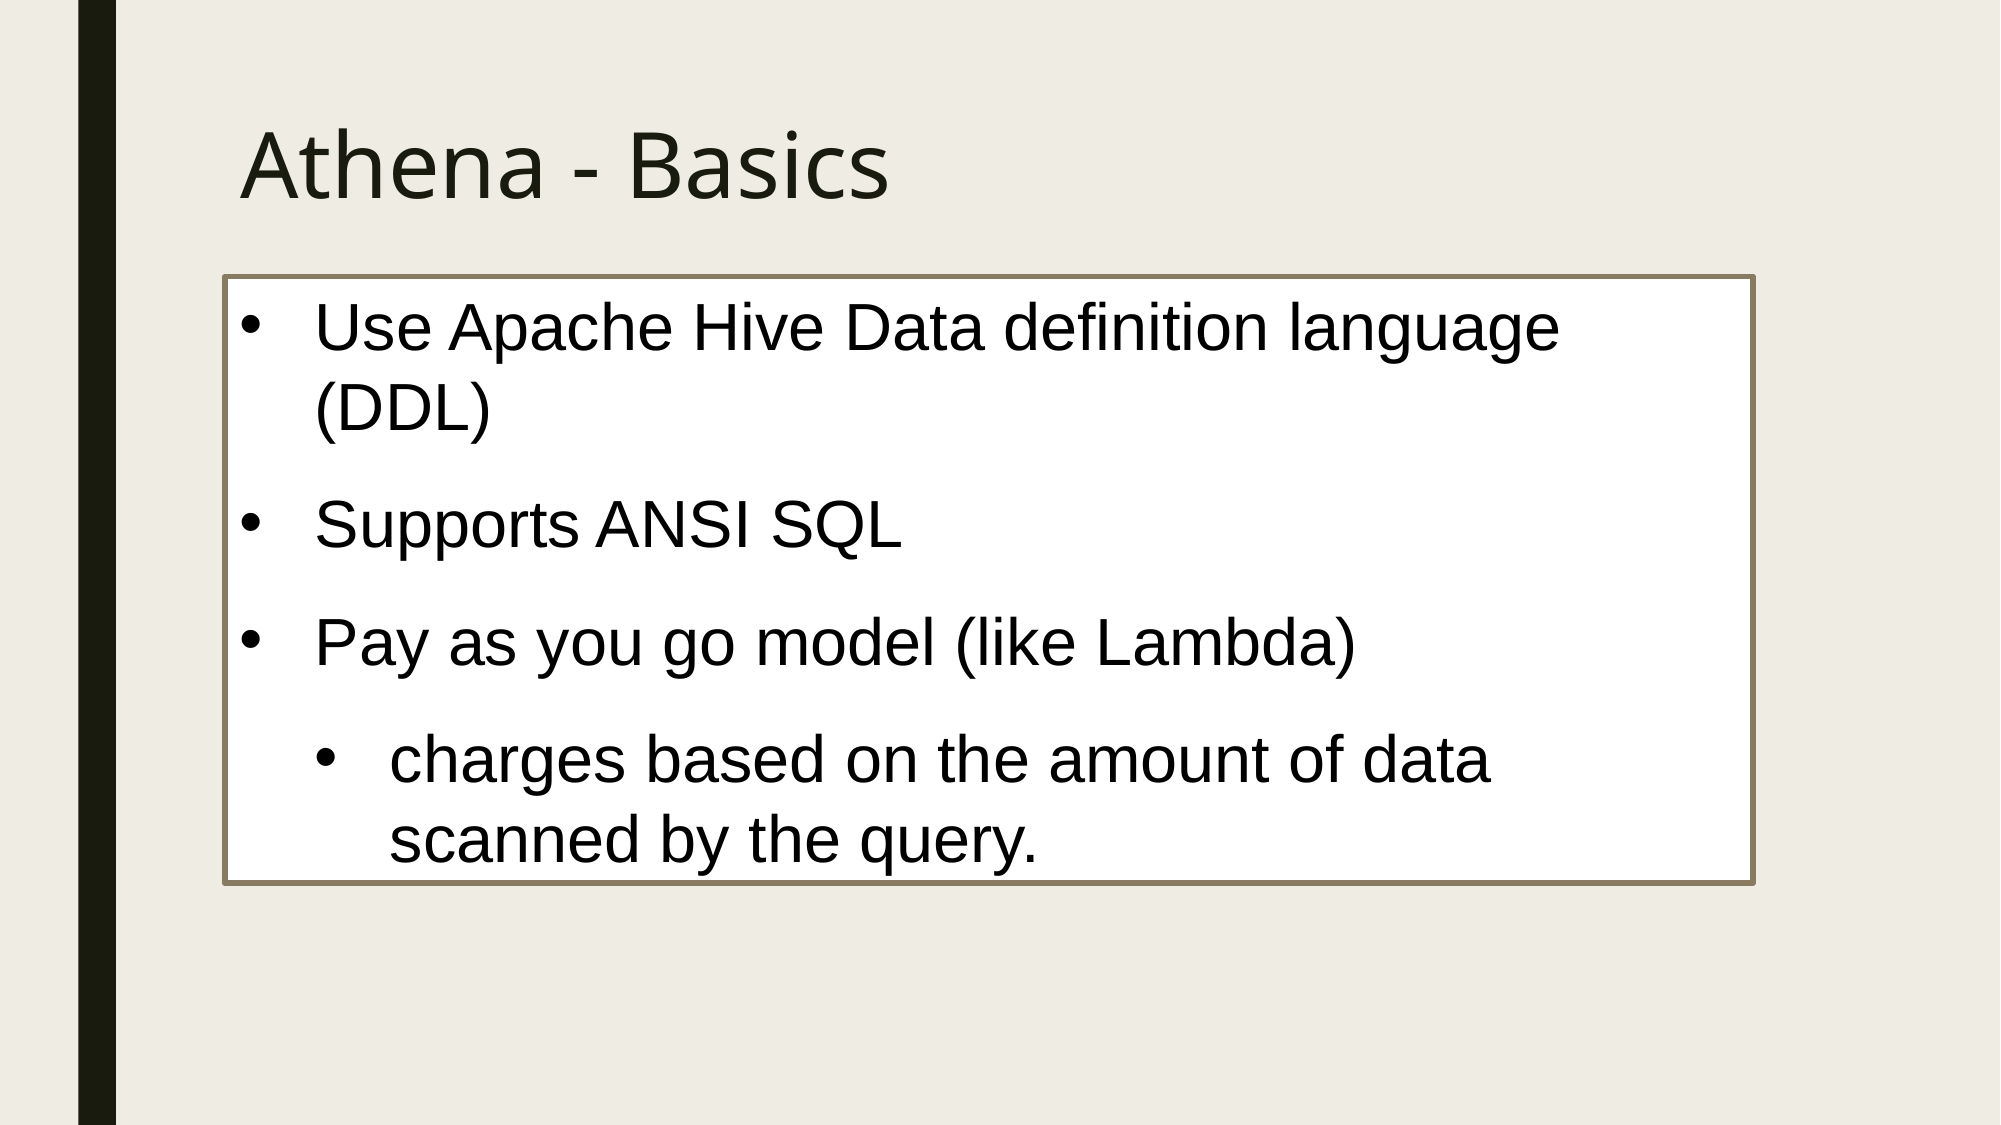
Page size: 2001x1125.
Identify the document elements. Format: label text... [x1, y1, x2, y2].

title Athena - Basics [225, 112, 1800, 357]
text_box Use Apache Hive Data definition language (DDL) Supports ANSI SQL Pay as you go model (like Lambda) charges based on the amount of data scanned by the query. [222, 274, 1756, 886]
